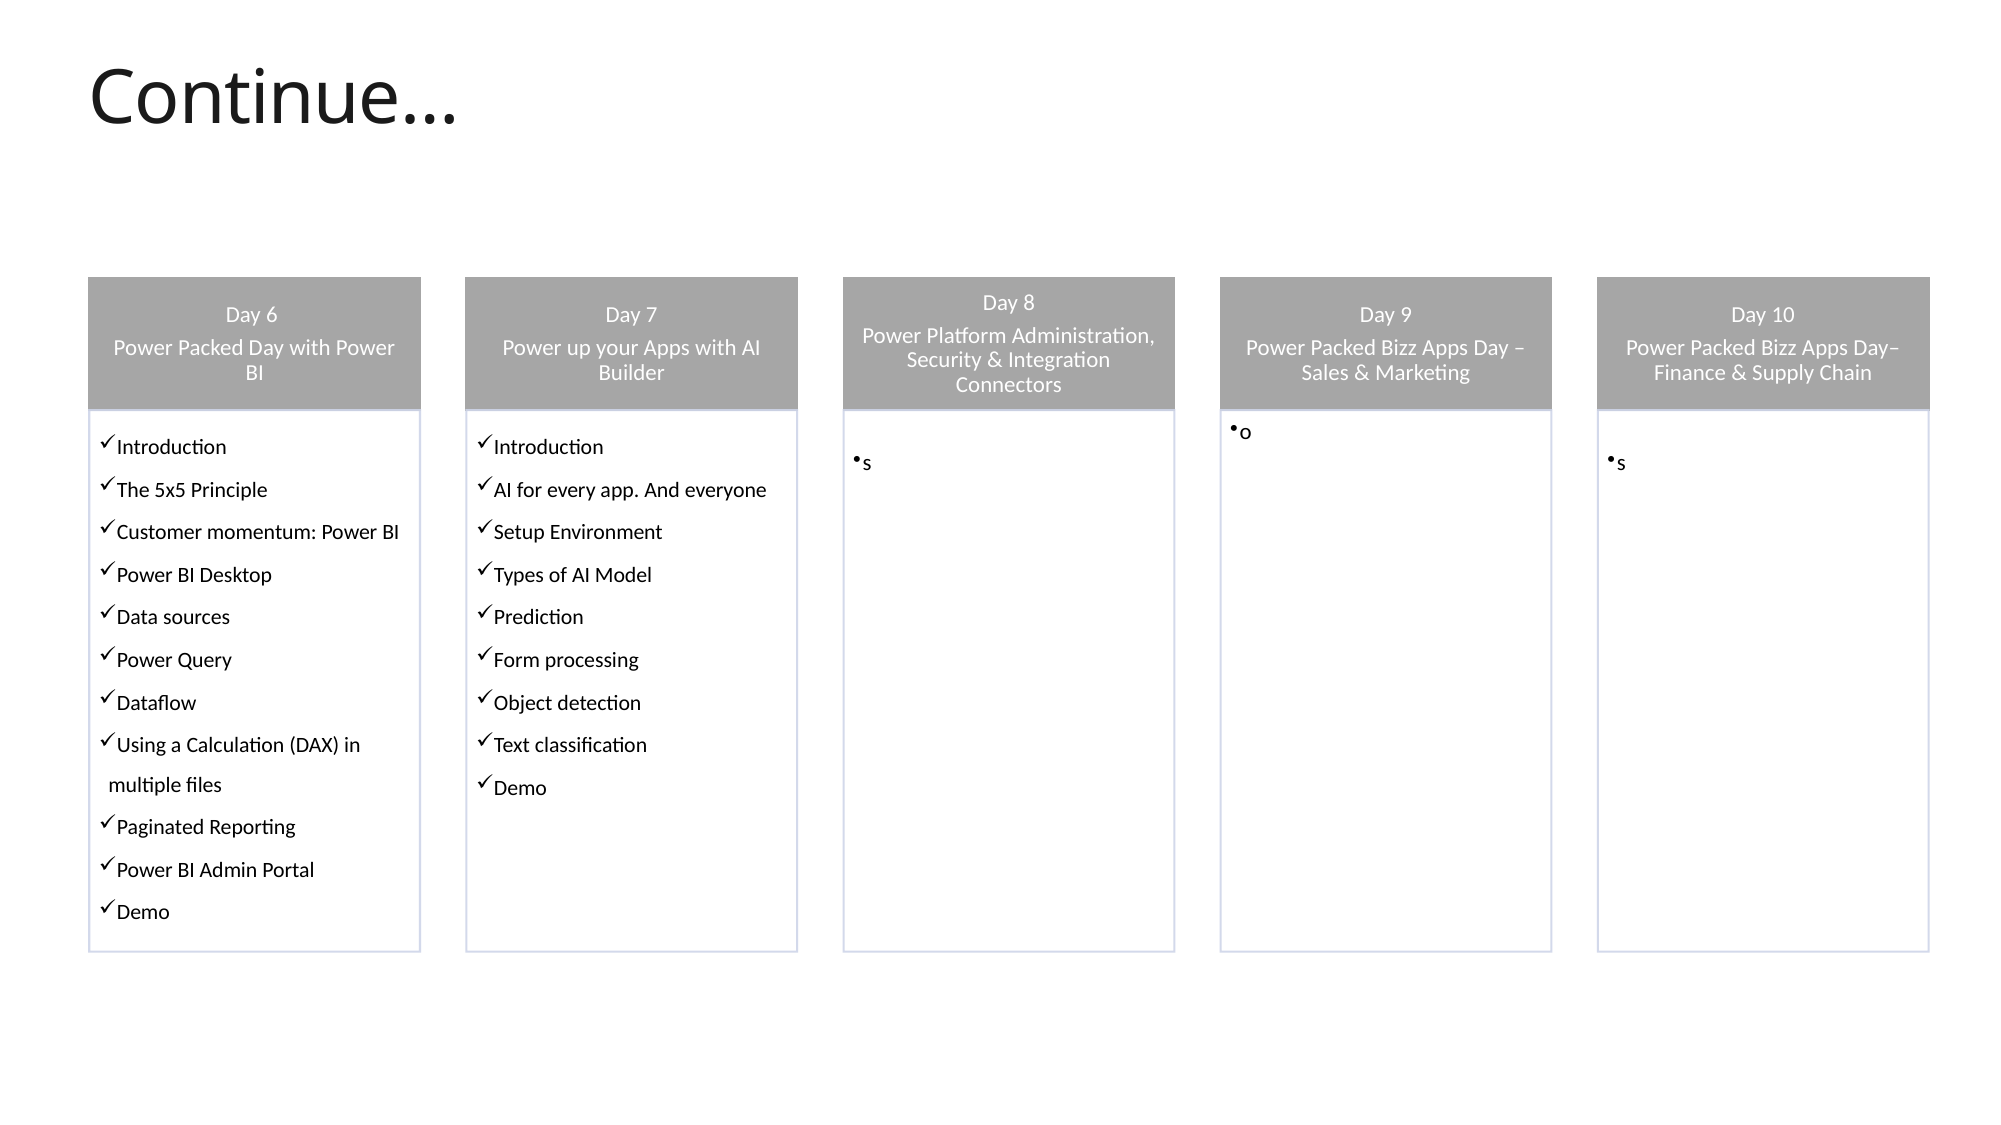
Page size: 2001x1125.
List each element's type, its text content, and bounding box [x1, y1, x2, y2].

title Continue… [88, 52, 1948, 159]
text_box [88, 230, 1930, 1000]
